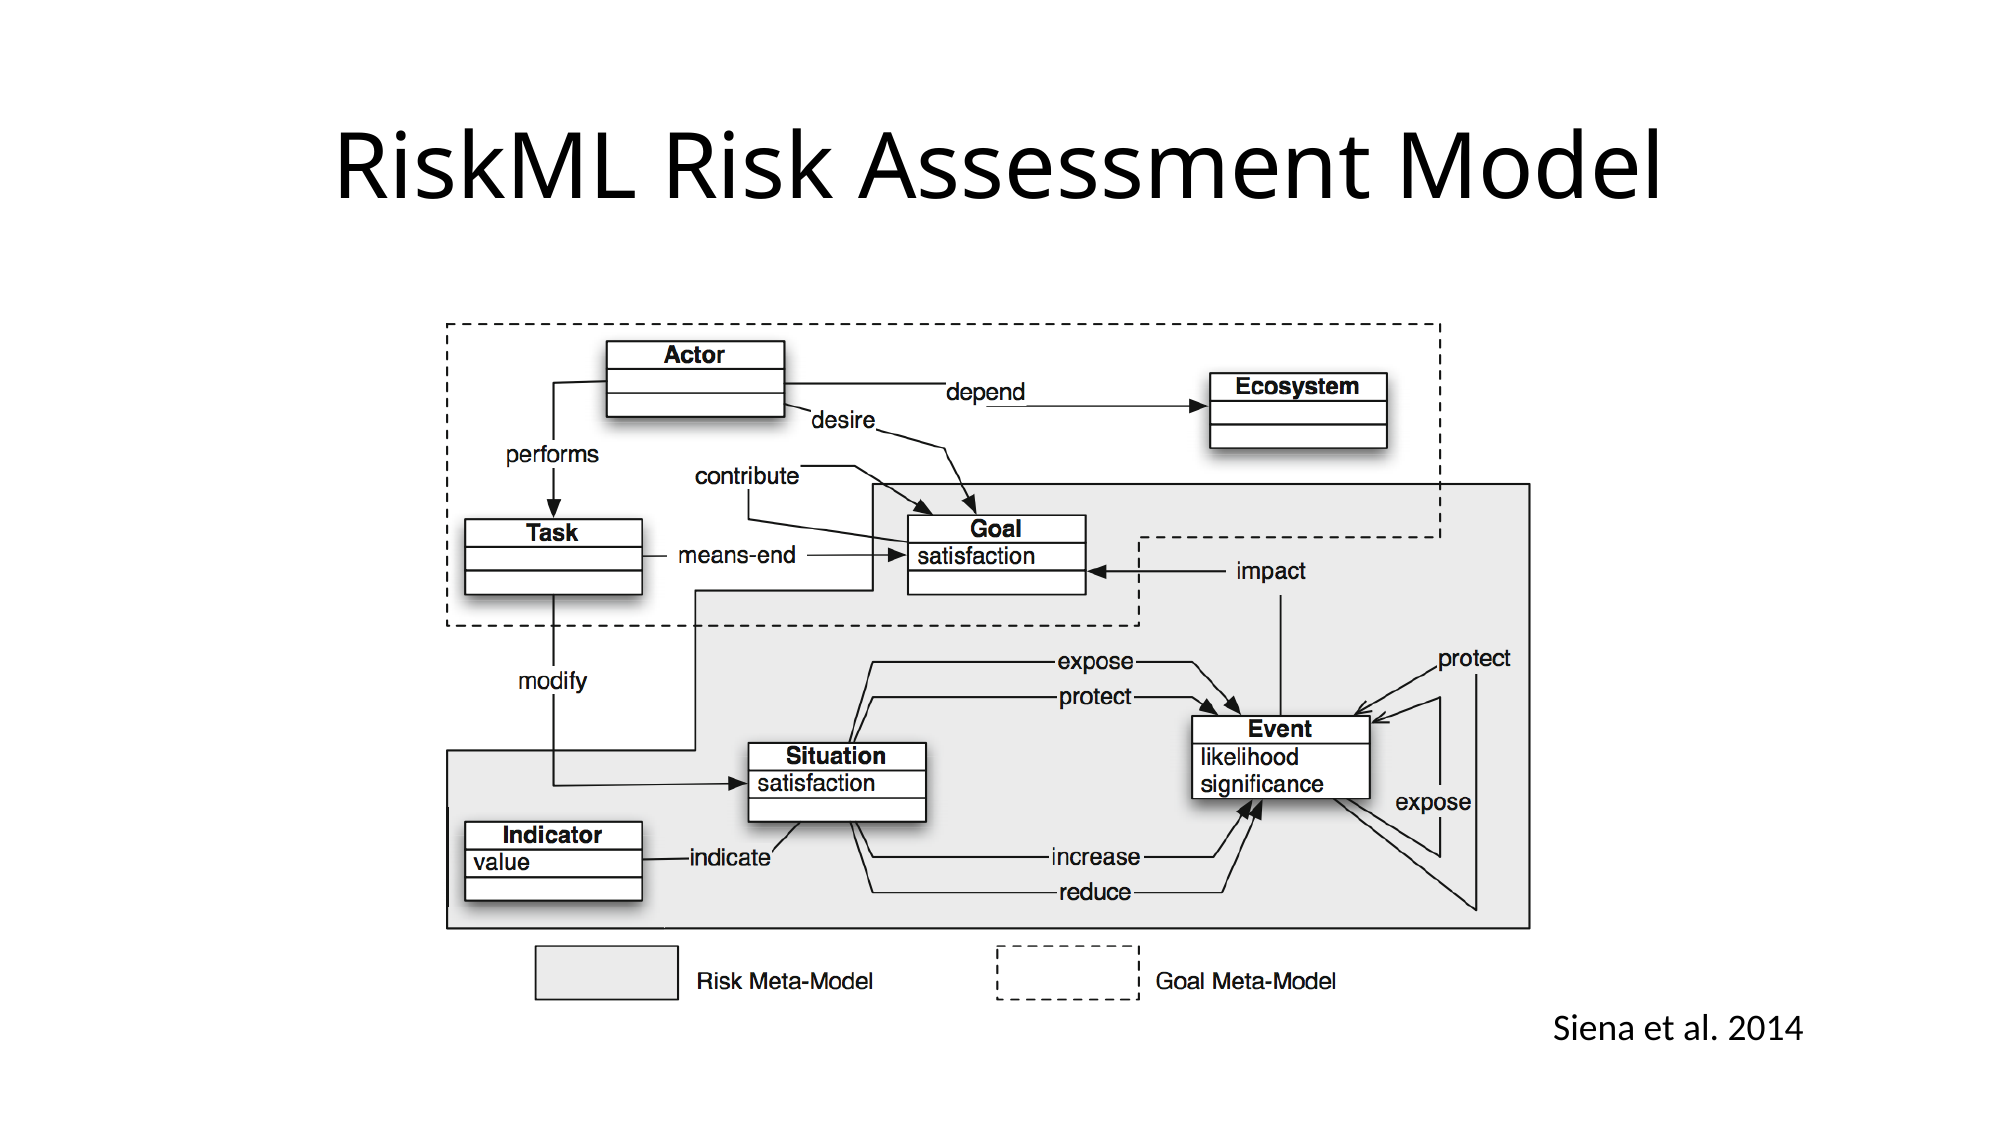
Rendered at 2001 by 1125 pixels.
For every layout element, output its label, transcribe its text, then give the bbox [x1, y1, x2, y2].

text_box Siena et al. 2014 [1538, 995, 1819, 1056]
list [415, 299, 1585, 1014]
title RiskML Risk Assessment Model [137, 59, 1863, 278]
